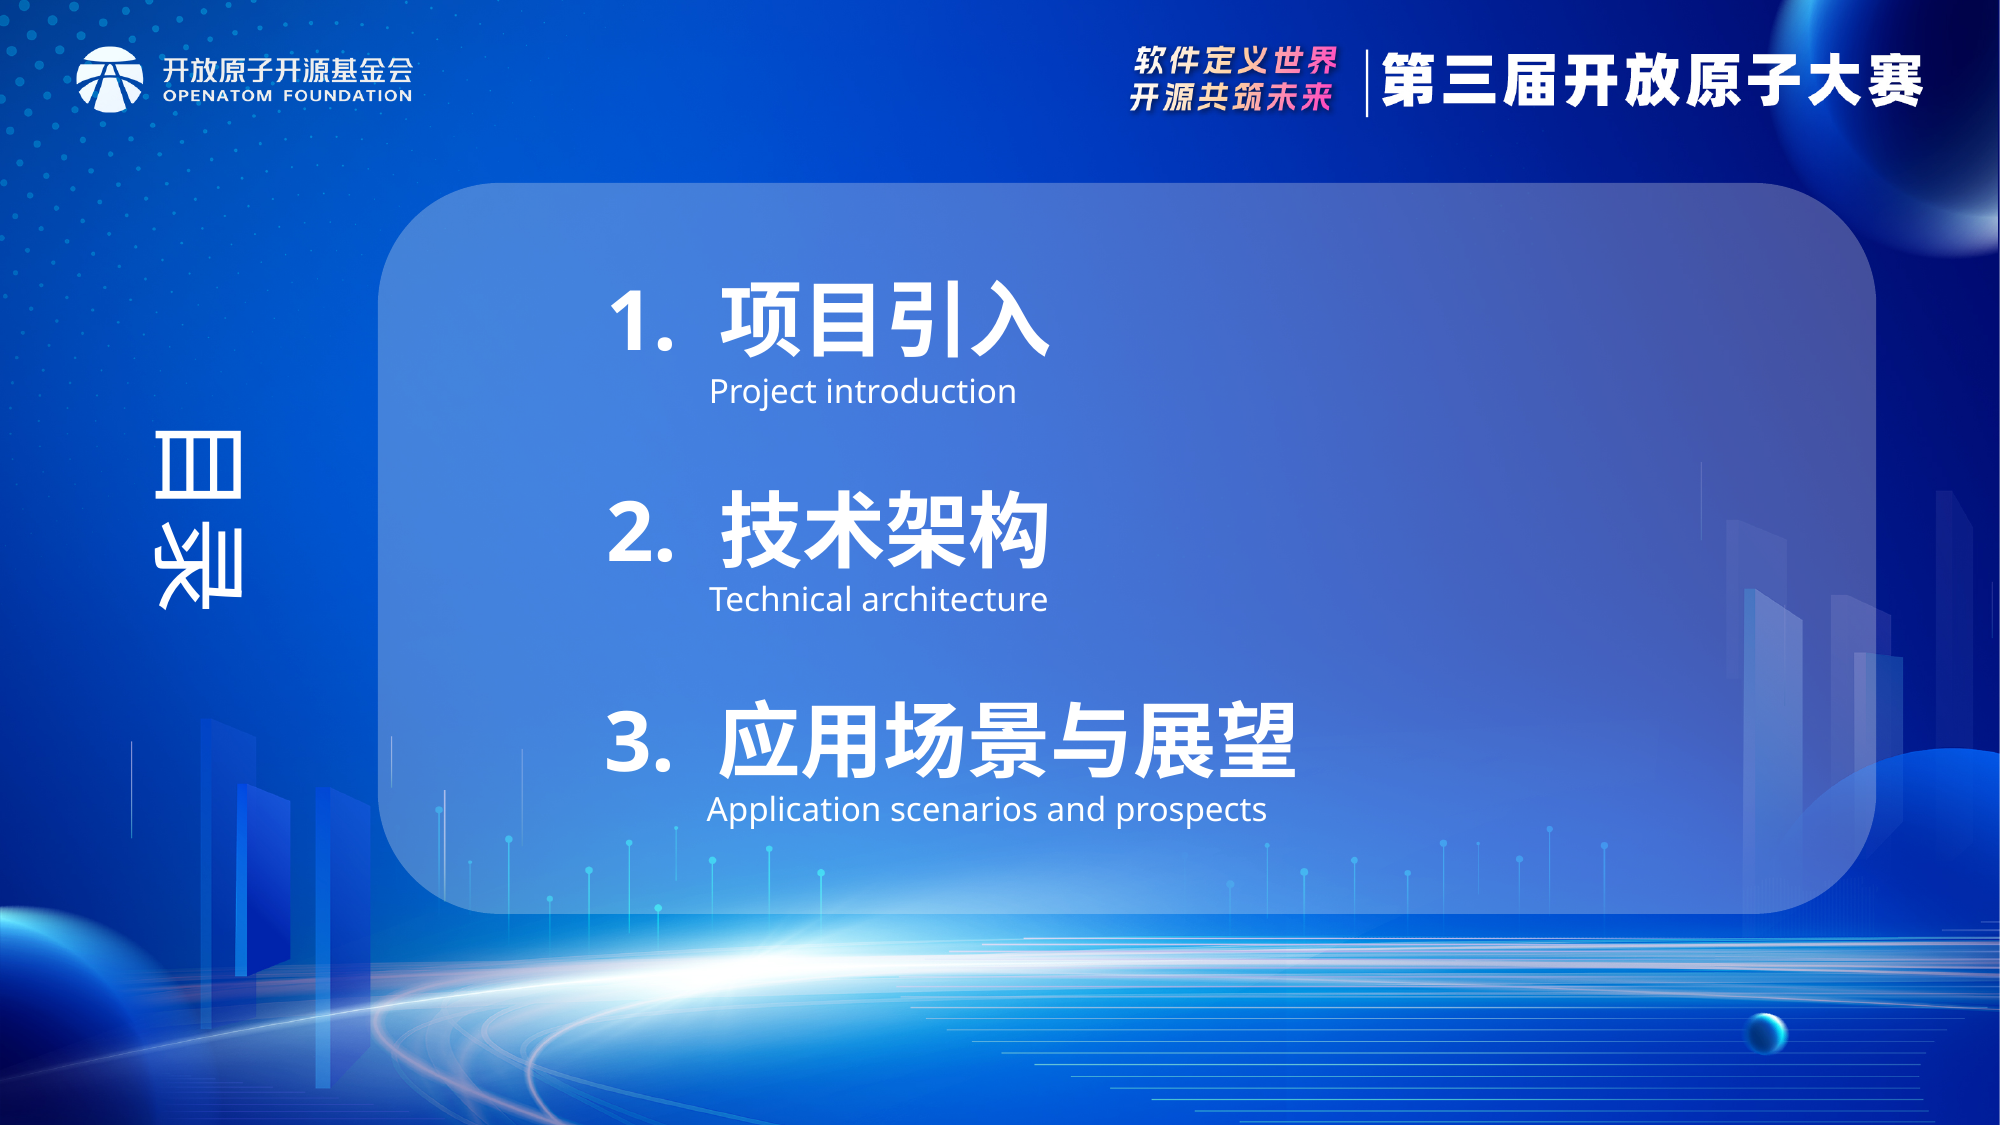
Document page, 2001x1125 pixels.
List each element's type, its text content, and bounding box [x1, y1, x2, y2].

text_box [589, 680, 1398, 833]
picture [0, 0, 2000, 1125]
text_box 目录 [119, 401, 272, 656]
text_box [376, 181, 1878, 915]
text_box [591, 470, 1971, 622]
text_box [591, 260, 1971, 415]
